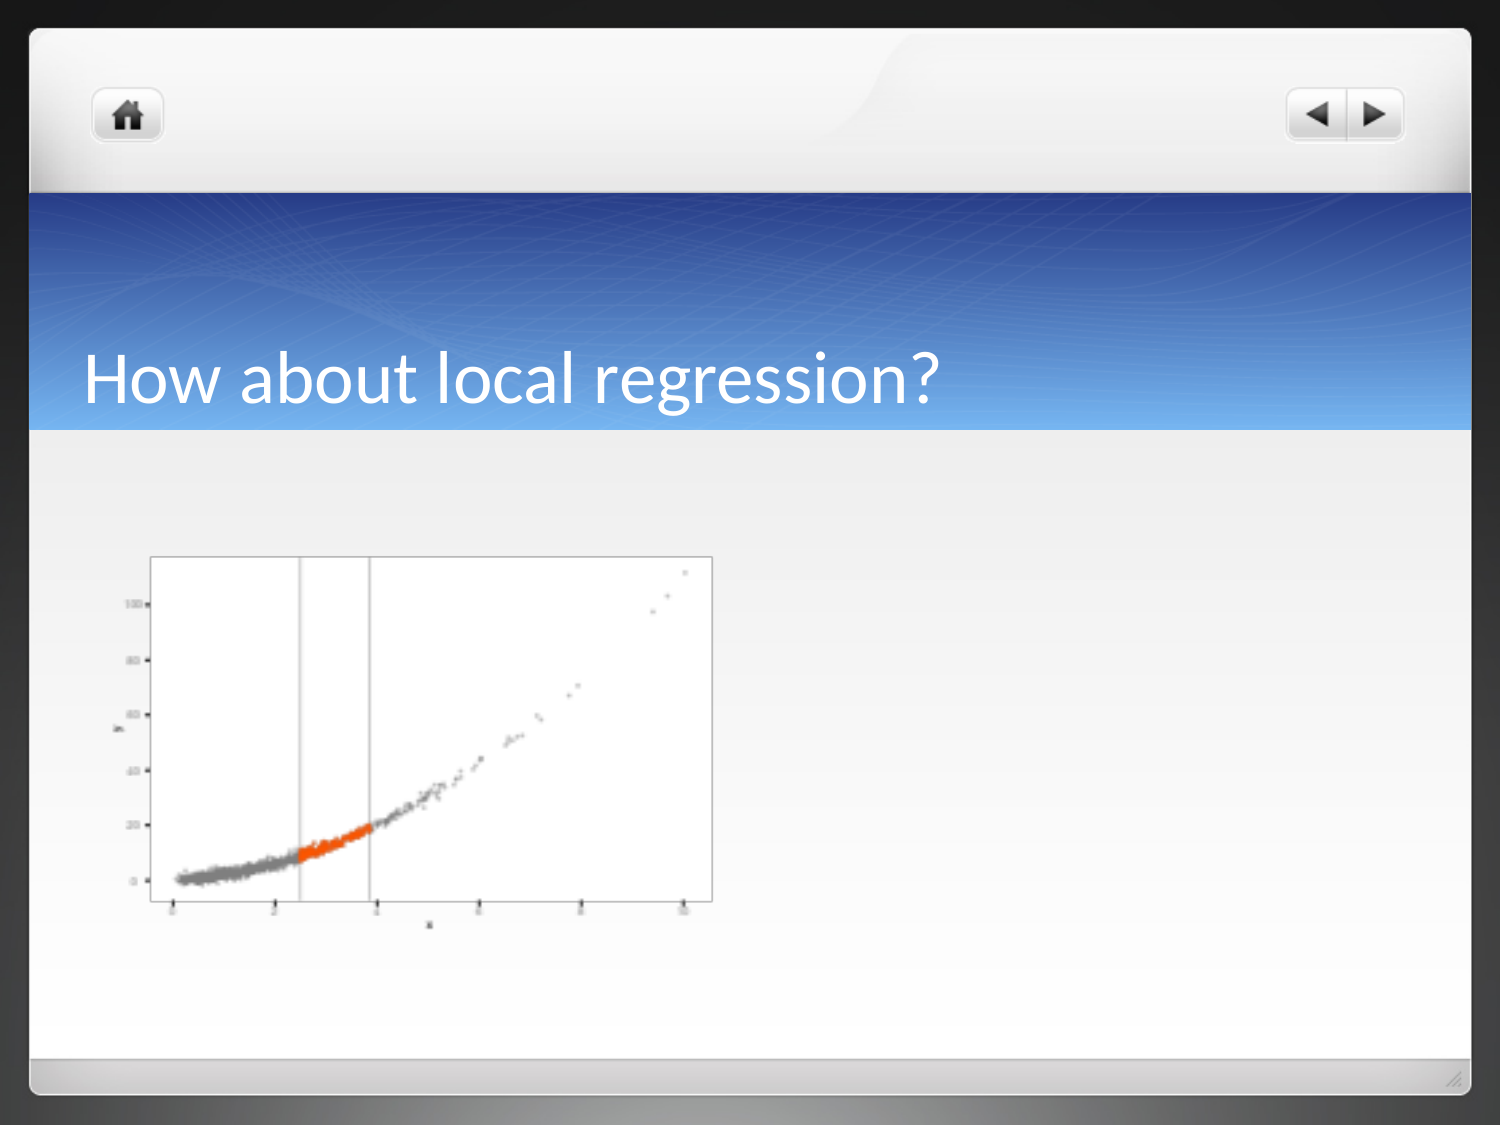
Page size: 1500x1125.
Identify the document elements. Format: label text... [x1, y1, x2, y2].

title How about local regression? [68, 238, 1432, 427]
picture [0, 0, 1500, 1125]
